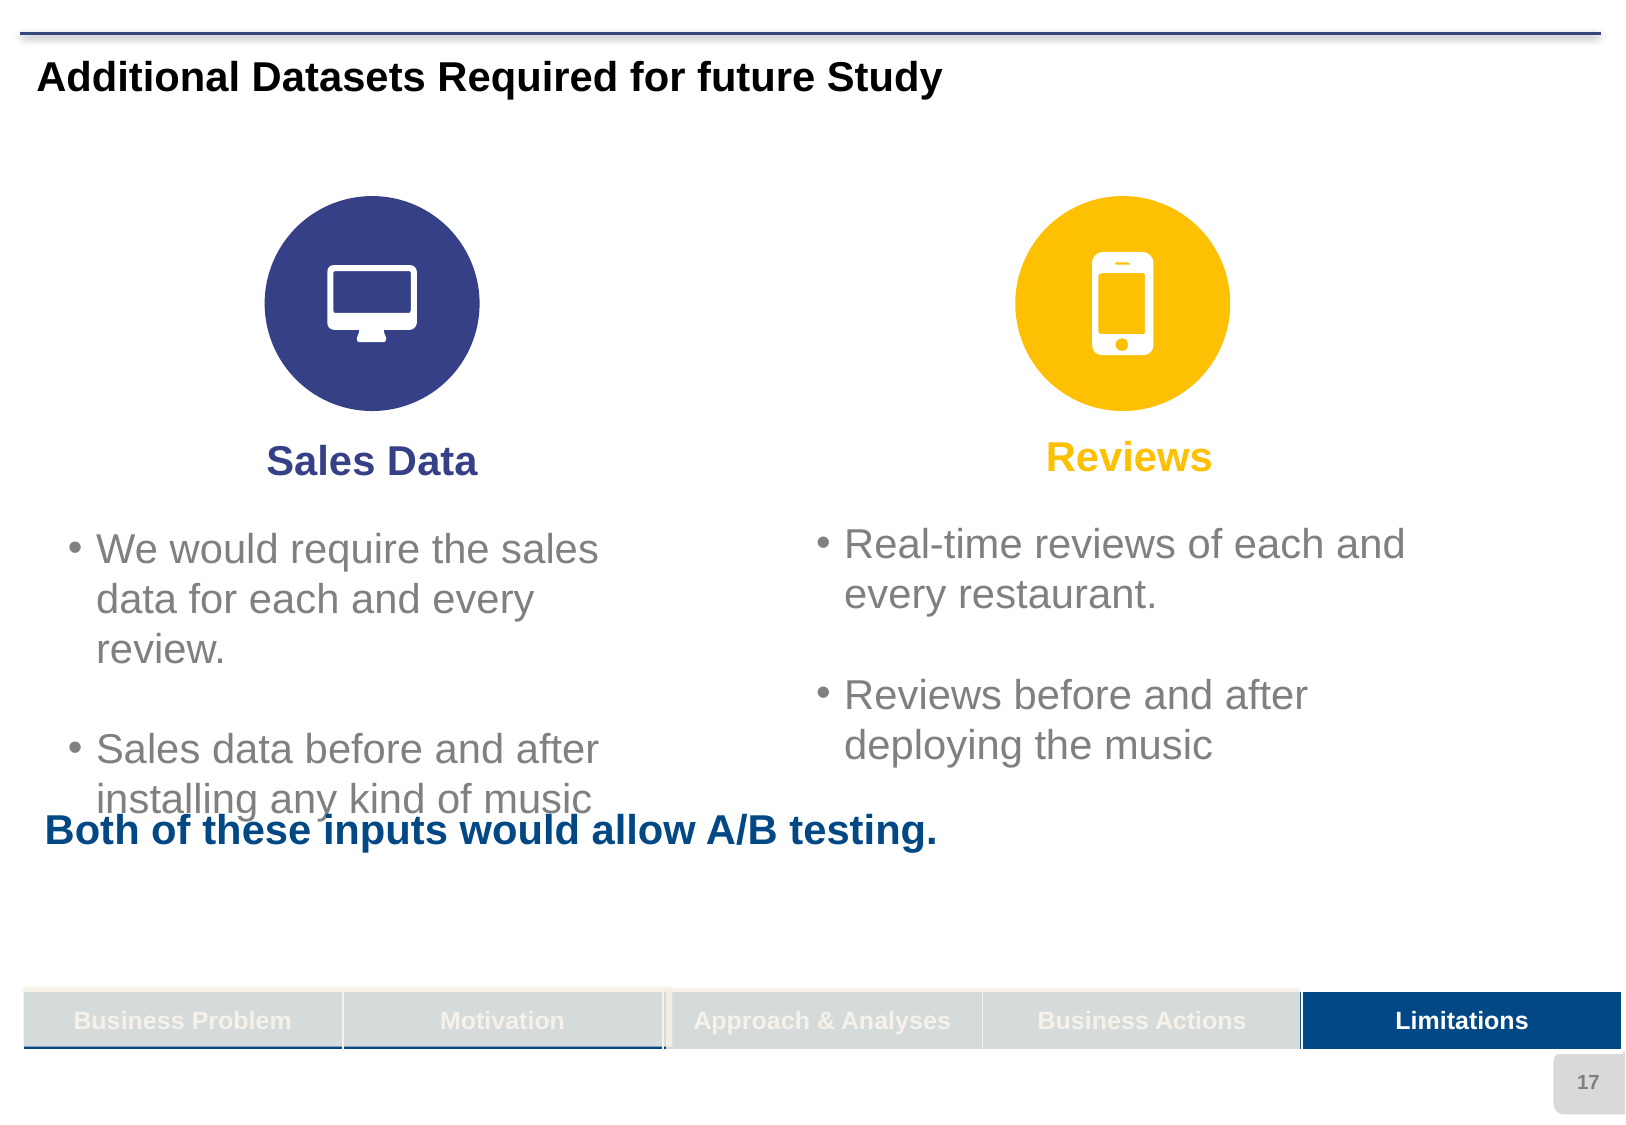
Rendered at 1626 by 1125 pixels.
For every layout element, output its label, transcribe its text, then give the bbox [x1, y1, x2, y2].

text_box [327, 265, 417, 343]
slide_number 17 [1554, 1054, 1623, 1112]
text_box Sales Data We would require the sales data for each and every review. Sales data before and after installing any kind of music [53, 426, 691, 808]
text_box Both of these inputs would allow A/B testing. [44, 808, 1430, 854]
text_box Additional Datasets Required for future Study [21, 47, 1555, 109]
table_header Limitations [1303, 992, 1621, 1049]
text_box [664, 986, 1302, 1051]
text_box [1092, 251, 1154, 356]
text_box [262, 193, 482, 414]
text_box Reviews Real-time reviews of each and every restaurant. Reviews before and after deploying the music [801, 422, 1467, 775]
text_box [21, 985, 675, 1049]
text_box [1013, 193, 1233, 414]
